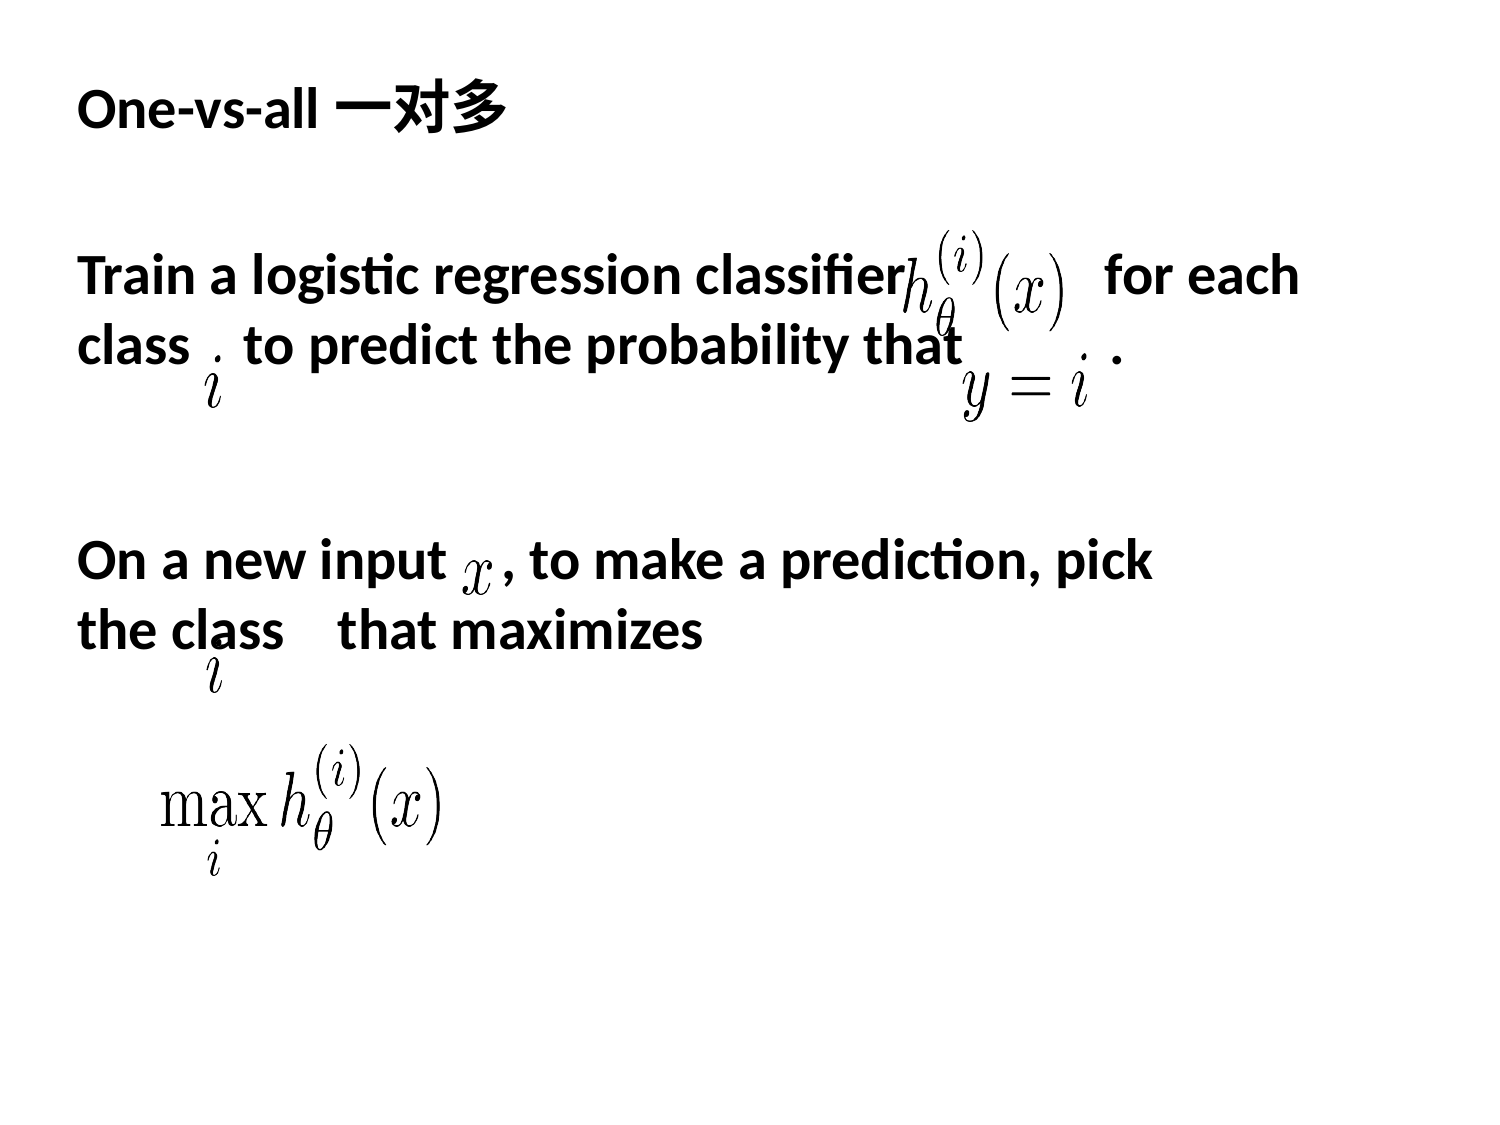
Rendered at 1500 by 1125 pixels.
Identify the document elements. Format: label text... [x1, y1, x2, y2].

text_box One-vs-all一对多 [62, 62, 950, 148]
text_box Train a logistic regression classifier for each class to predict the probability that . [62, 229, 1413, 384]
picture [903, 229, 1063, 336]
text_box On a new input , to make a prediction, pick the class that maximizes [62, 513, 1263, 669]
picture [462, 560, 492, 595]
picture [206, 639, 222, 693]
picture [204, 355, 221, 409]
picture [161, 743, 440, 876]
picture [962, 353, 1087, 422]
